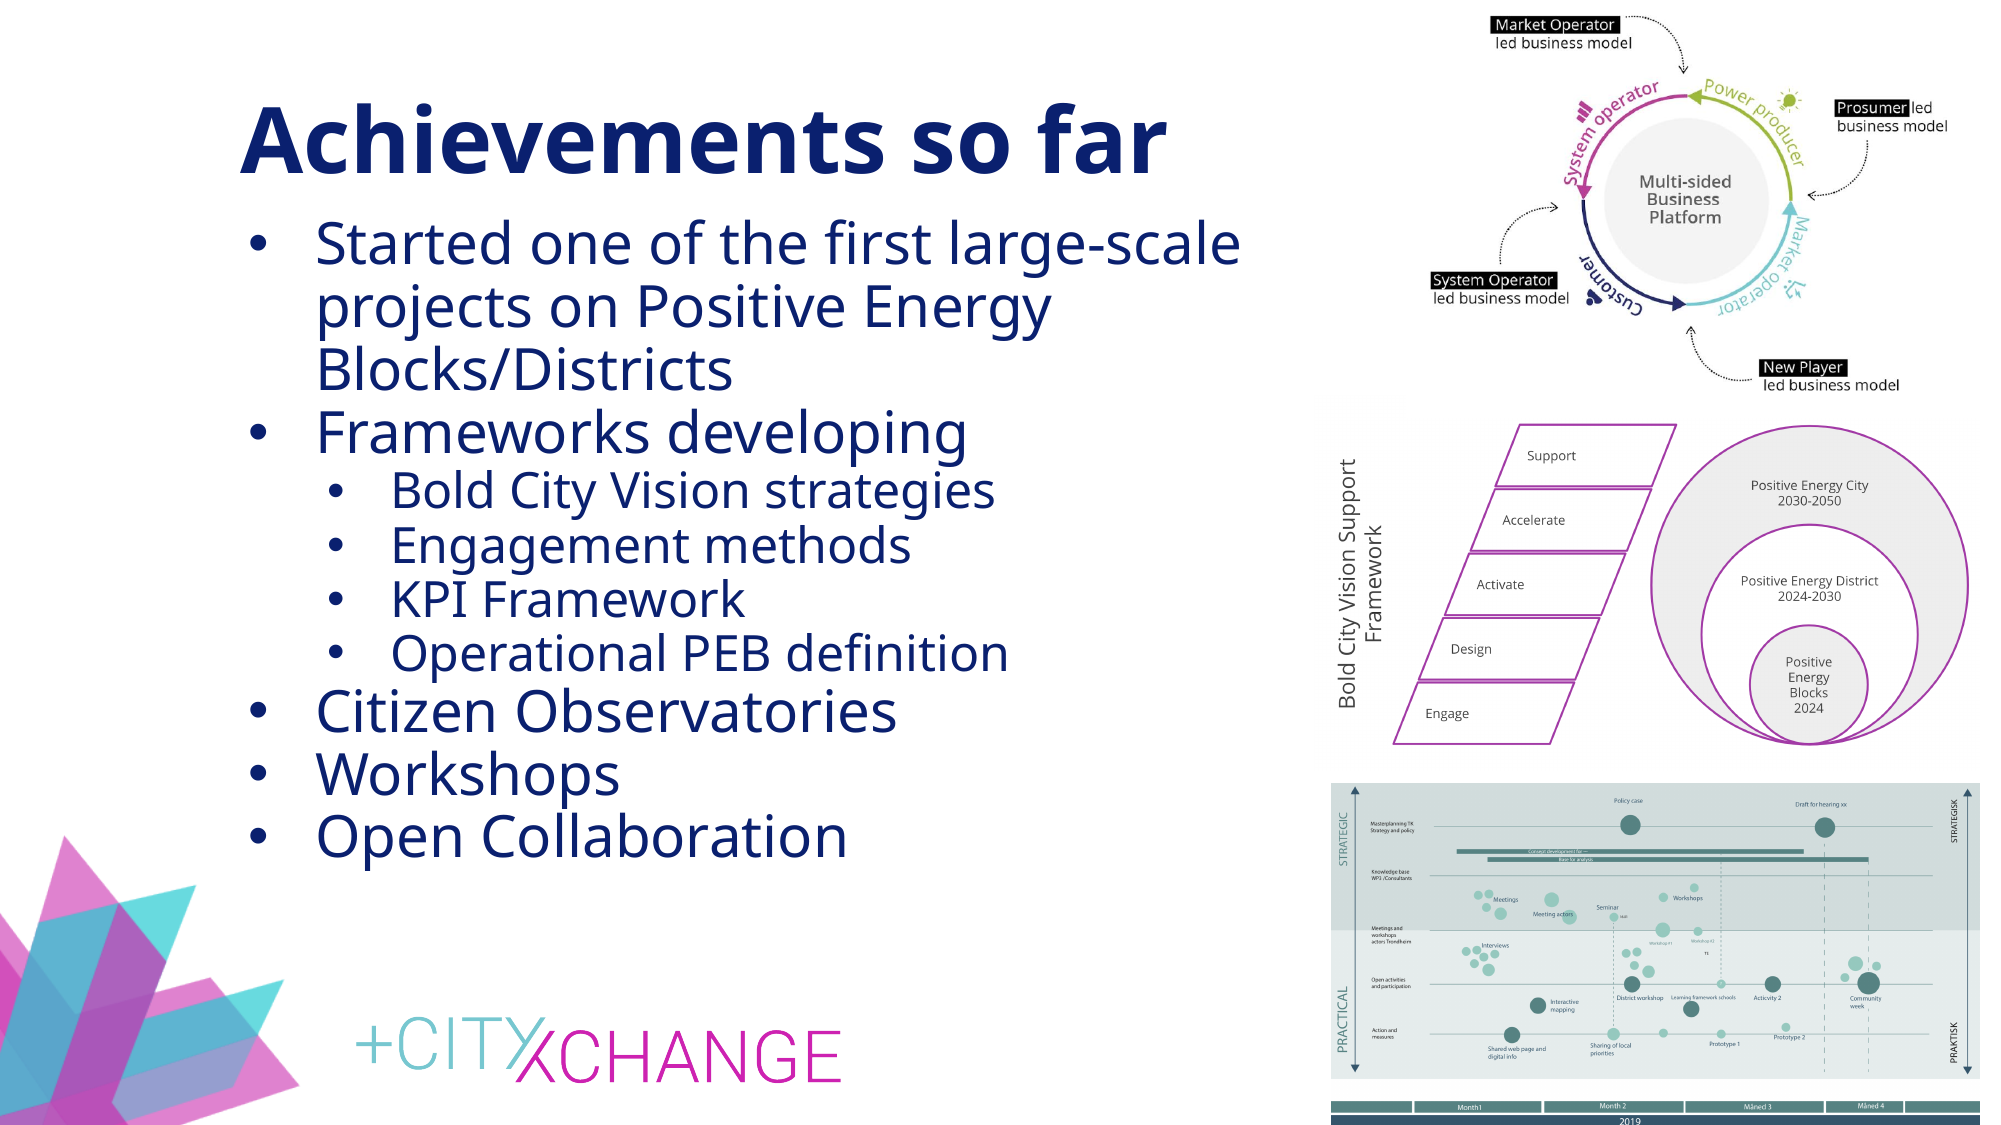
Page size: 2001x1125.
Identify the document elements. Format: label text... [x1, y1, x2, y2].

picture [0, 834, 301, 1125]
title Achievements so far [225, 86, 1399, 203]
picture [1331, 782, 1981, 1125]
picture [347, 1005, 850, 1091]
picture [1314, 11, 1981, 771]
list Started one of the first large-scale projects on Positive Energy Blocks/Districts Frameworks developing Bold City Vision strategies Engagement methods KPI Framework Operational PEB definition Citizen Observatories Workshops Open Collaboration [225, 206, 1348, 994]
